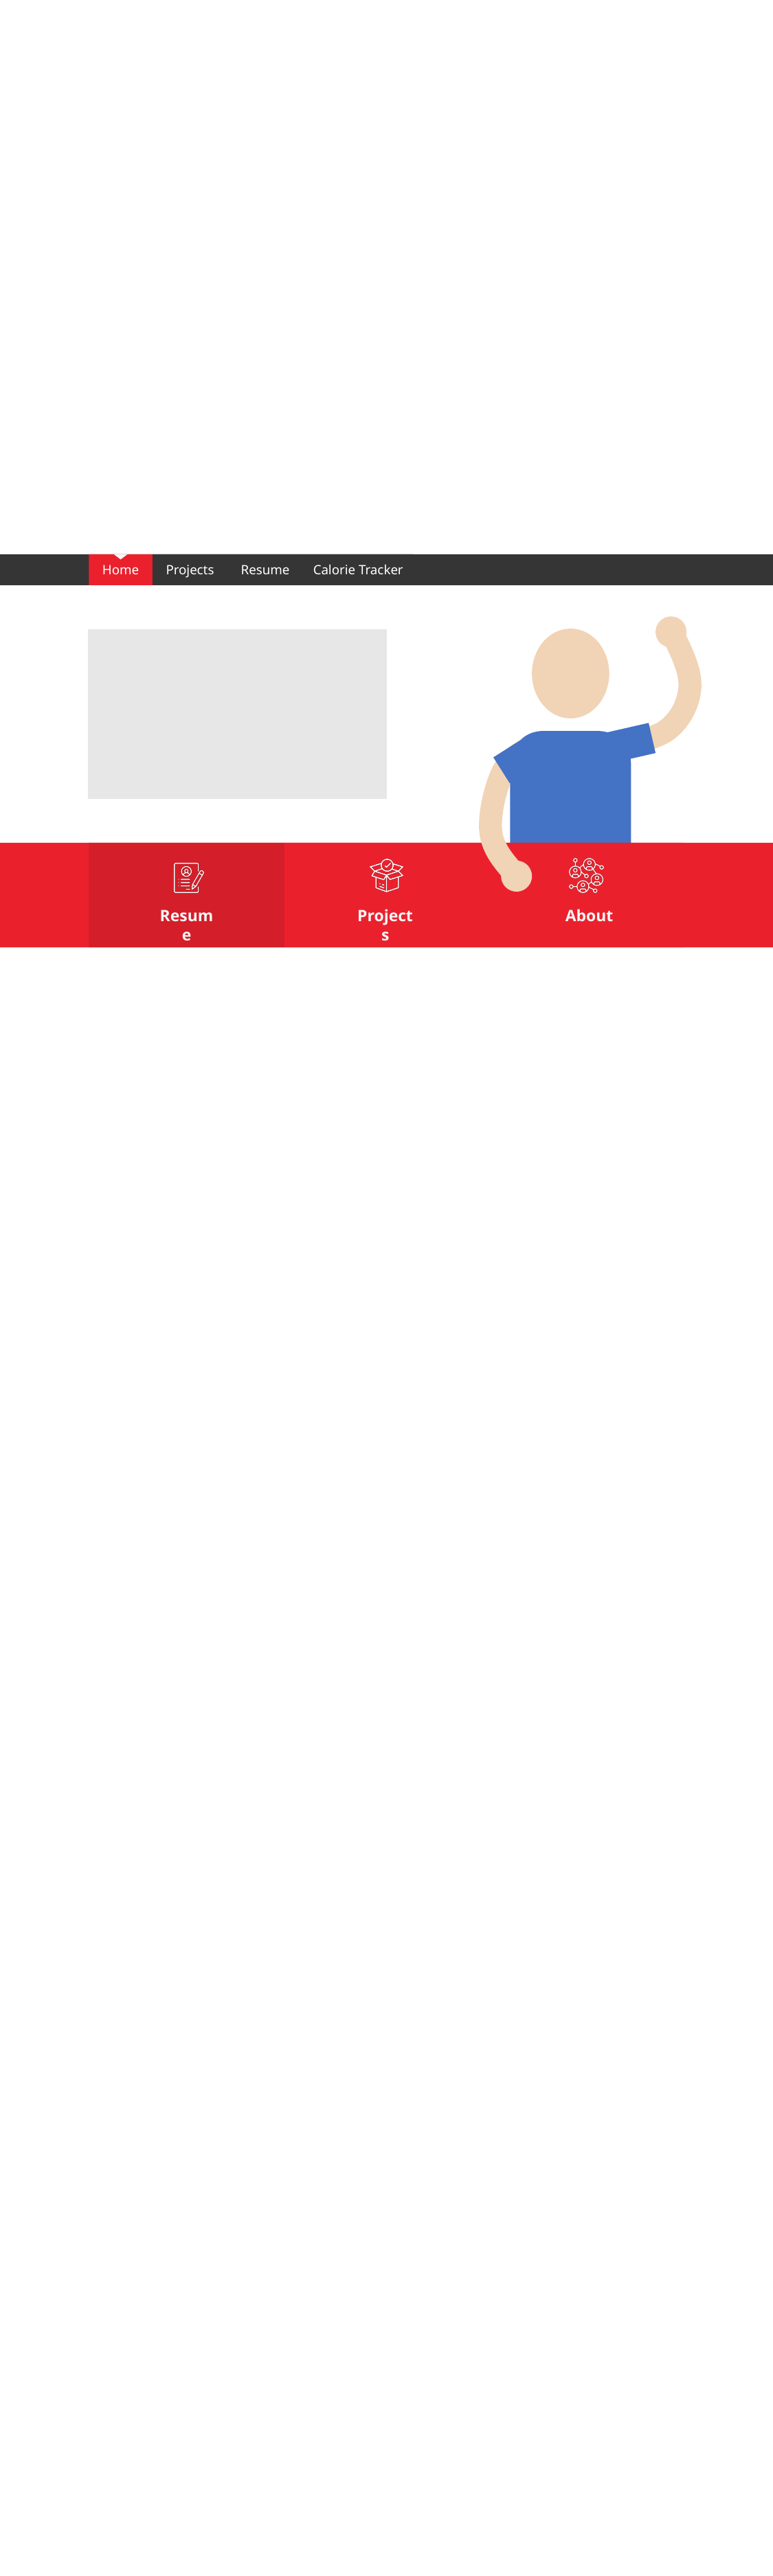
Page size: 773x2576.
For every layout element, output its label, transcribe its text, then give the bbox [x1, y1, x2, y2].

text_box [414, 554, 773, 586]
picture [174, 863, 204, 893]
text_box [500, 859, 533, 893]
text_box [521, 730, 632, 842]
text_box [88, 629, 387, 799]
text_box Calorie Tracker [302, 554, 414, 586]
text_box [0, 842, 88, 948]
text_box [111, 553, 130, 561]
text_box Projects [345, 901, 426, 949]
text_box [284, 842, 489, 948]
picture [569, 858, 604, 893]
picture [370, 859, 403, 892]
text_box Resume [146, 901, 227, 949]
text_box [0, 554, 88, 586]
text_box [685, 842, 773, 948]
text_box [531, 628, 610, 719]
text_box [607, 722, 657, 760]
text_box [489, 842, 685, 948]
text_box [492, 732, 550, 785]
text_box [88, 842, 284, 948]
text_box [618, 646, 691, 738]
text_box Projects [152, 554, 227, 586]
text_box [655, 615, 688, 648]
text_box Resume [227, 554, 302, 586]
text_box [489, 771, 533, 864]
text_box About [548, 901, 630, 930]
text_box Home [88, 554, 152, 586]
